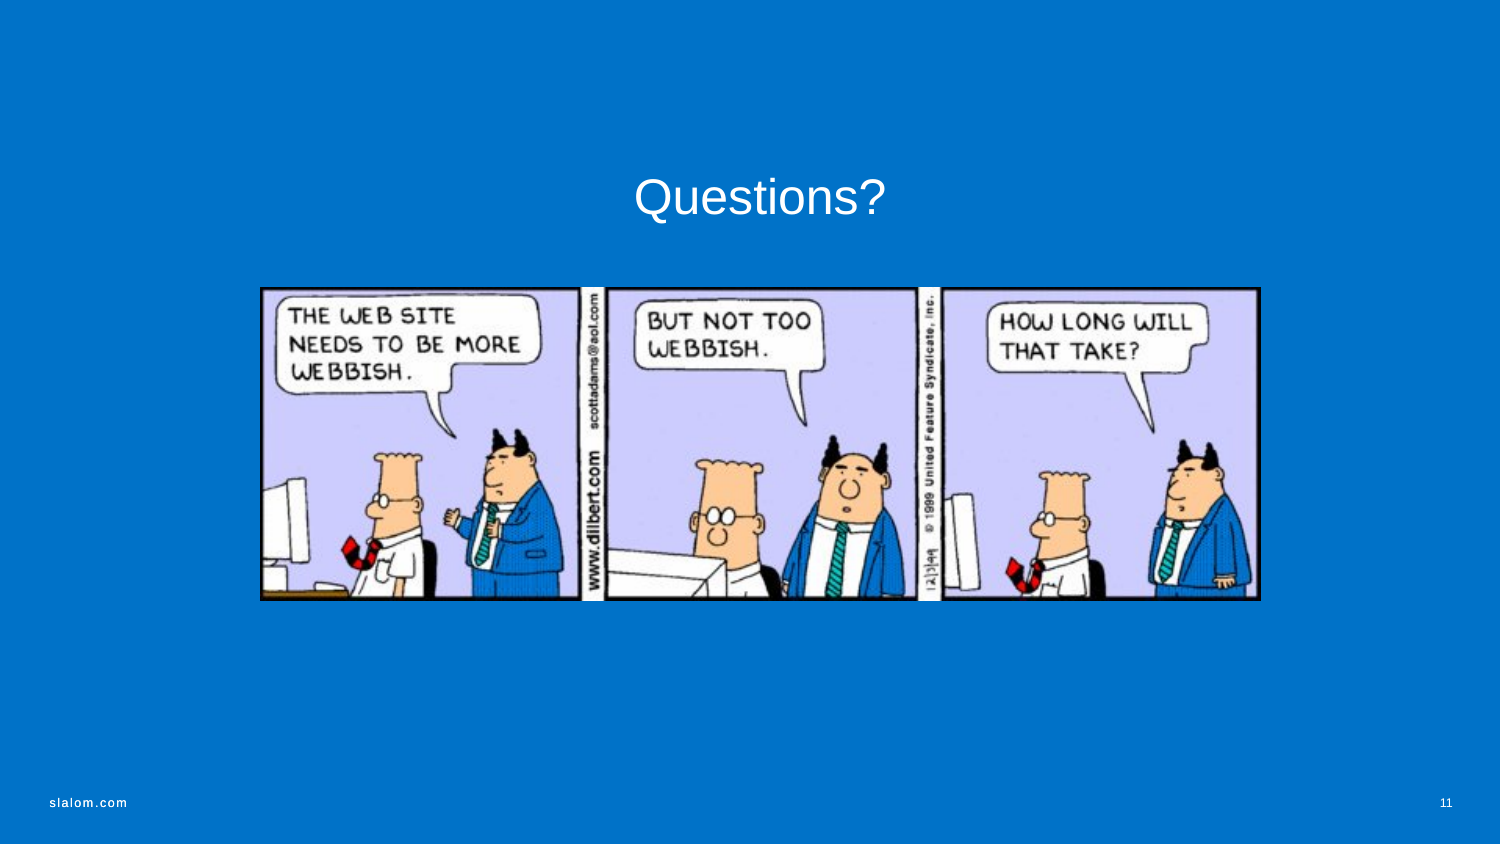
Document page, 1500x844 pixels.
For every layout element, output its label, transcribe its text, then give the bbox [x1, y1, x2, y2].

text_box Questions? [619, 157, 902, 232]
picture [260, 287, 1261, 601]
text_box slalom.com [49, 787, 142, 811]
slide_number 11 [1399, 794, 1453, 828]
